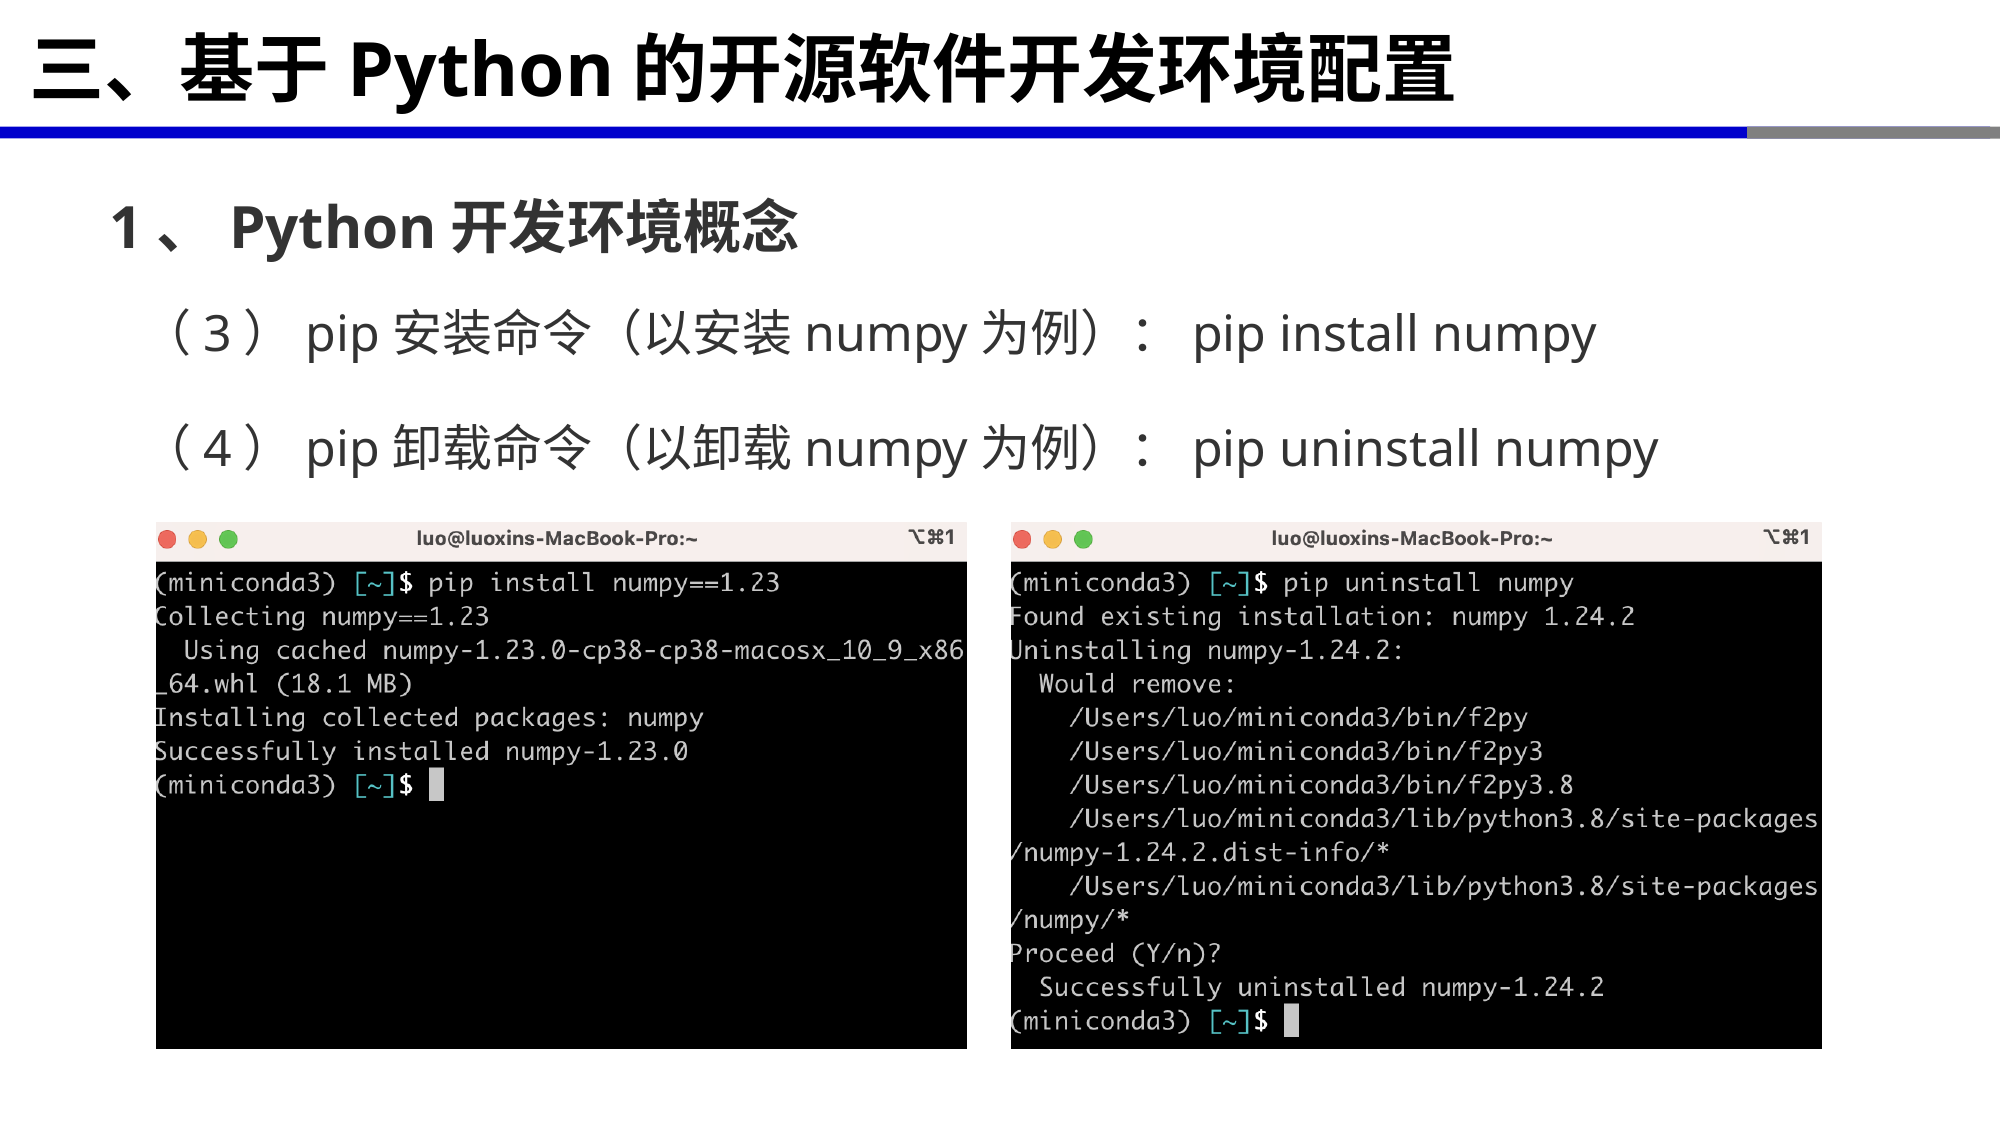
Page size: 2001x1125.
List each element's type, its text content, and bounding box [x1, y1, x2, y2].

text_box 1、Python开发环境概念 [94, 147, 1698, 268]
picture [1011, 522, 1822, 1049]
text_box （3）pip安装命令（以安装numpy为例）：pip install numpy （4）pip卸载命令（以卸载numpy为例）：pip uninstall numpy [126, 263, 1698, 484]
title 三、基于Python的开源软件开发环境配置 [0, 1, 1729, 132]
picture [156, 522, 967, 1049]
